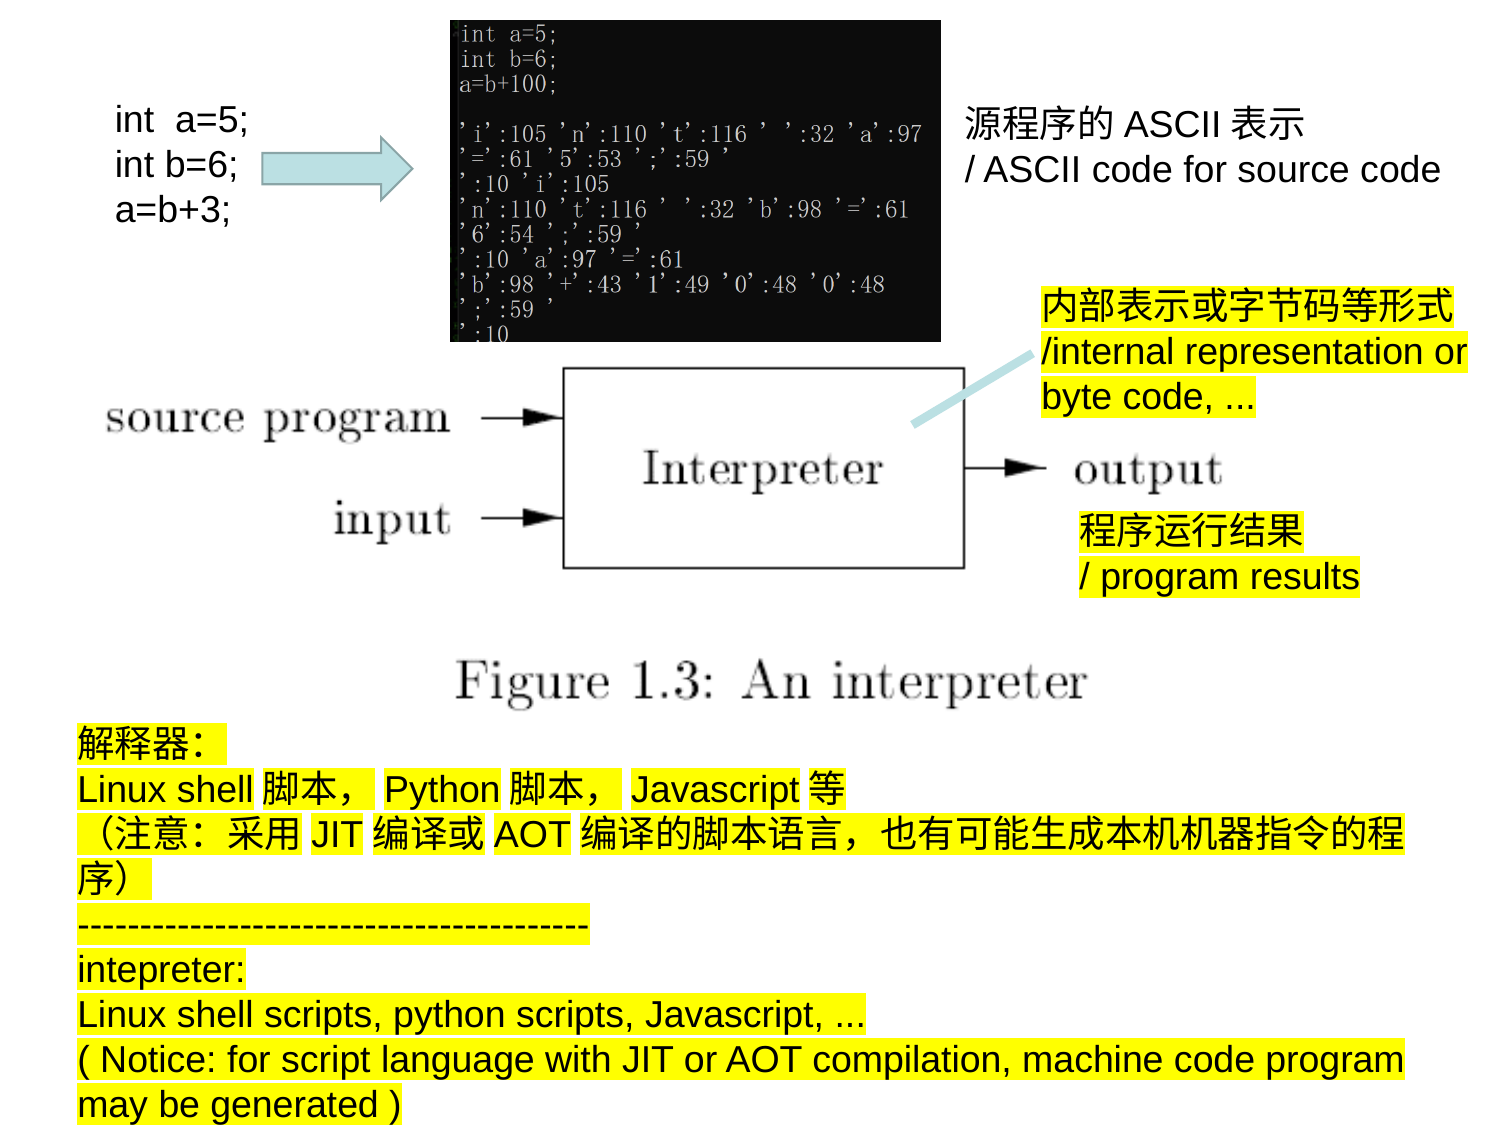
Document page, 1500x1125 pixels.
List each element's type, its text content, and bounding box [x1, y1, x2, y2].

picture [449, 20, 941, 342]
text_box [261, 134, 414, 203]
text_box int a=5; int b=6; a=b+3; [99, 87, 348, 238]
text_box 内部表示或字节码等形式 /internal representation or byte code, ... [1026, 274, 1489, 425]
picture [49, 349, 1435, 728]
text_box 解释器： Linux shell脚本，Python脚本，Javascript等 （注意：采用JIT编译或AOT编译的脚本语言，也有可能生成本机机器指令的程序） ----------------------------------------- intepreter: Linux shell scripts, python scripts, Javascript, ... ( Notice: for script language with JIT or AOT compilation, machine code program may be generated ) [62, 712, 1454, 1125]
text_box 源程序的ASCII表示 / ASCII code for source code [949, 93, 1489, 198]
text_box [912, 353, 1033, 425]
